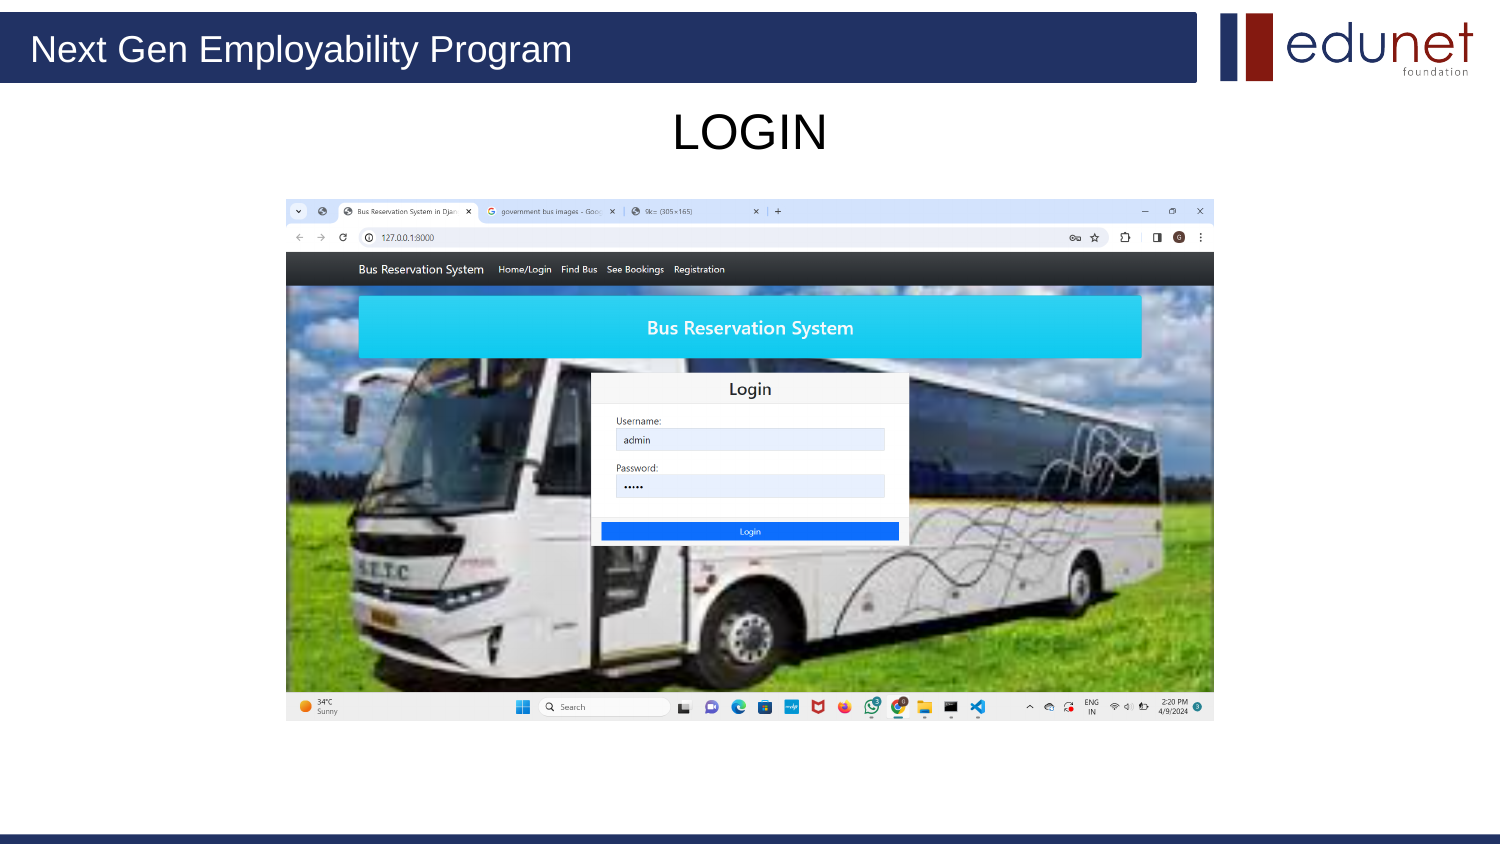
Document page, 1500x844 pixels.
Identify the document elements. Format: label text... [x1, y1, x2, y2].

picture [1279, 14, 1482, 83]
title LOGIN [25, 100, 1475, 175]
picture [286, 198, 1214, 722]
